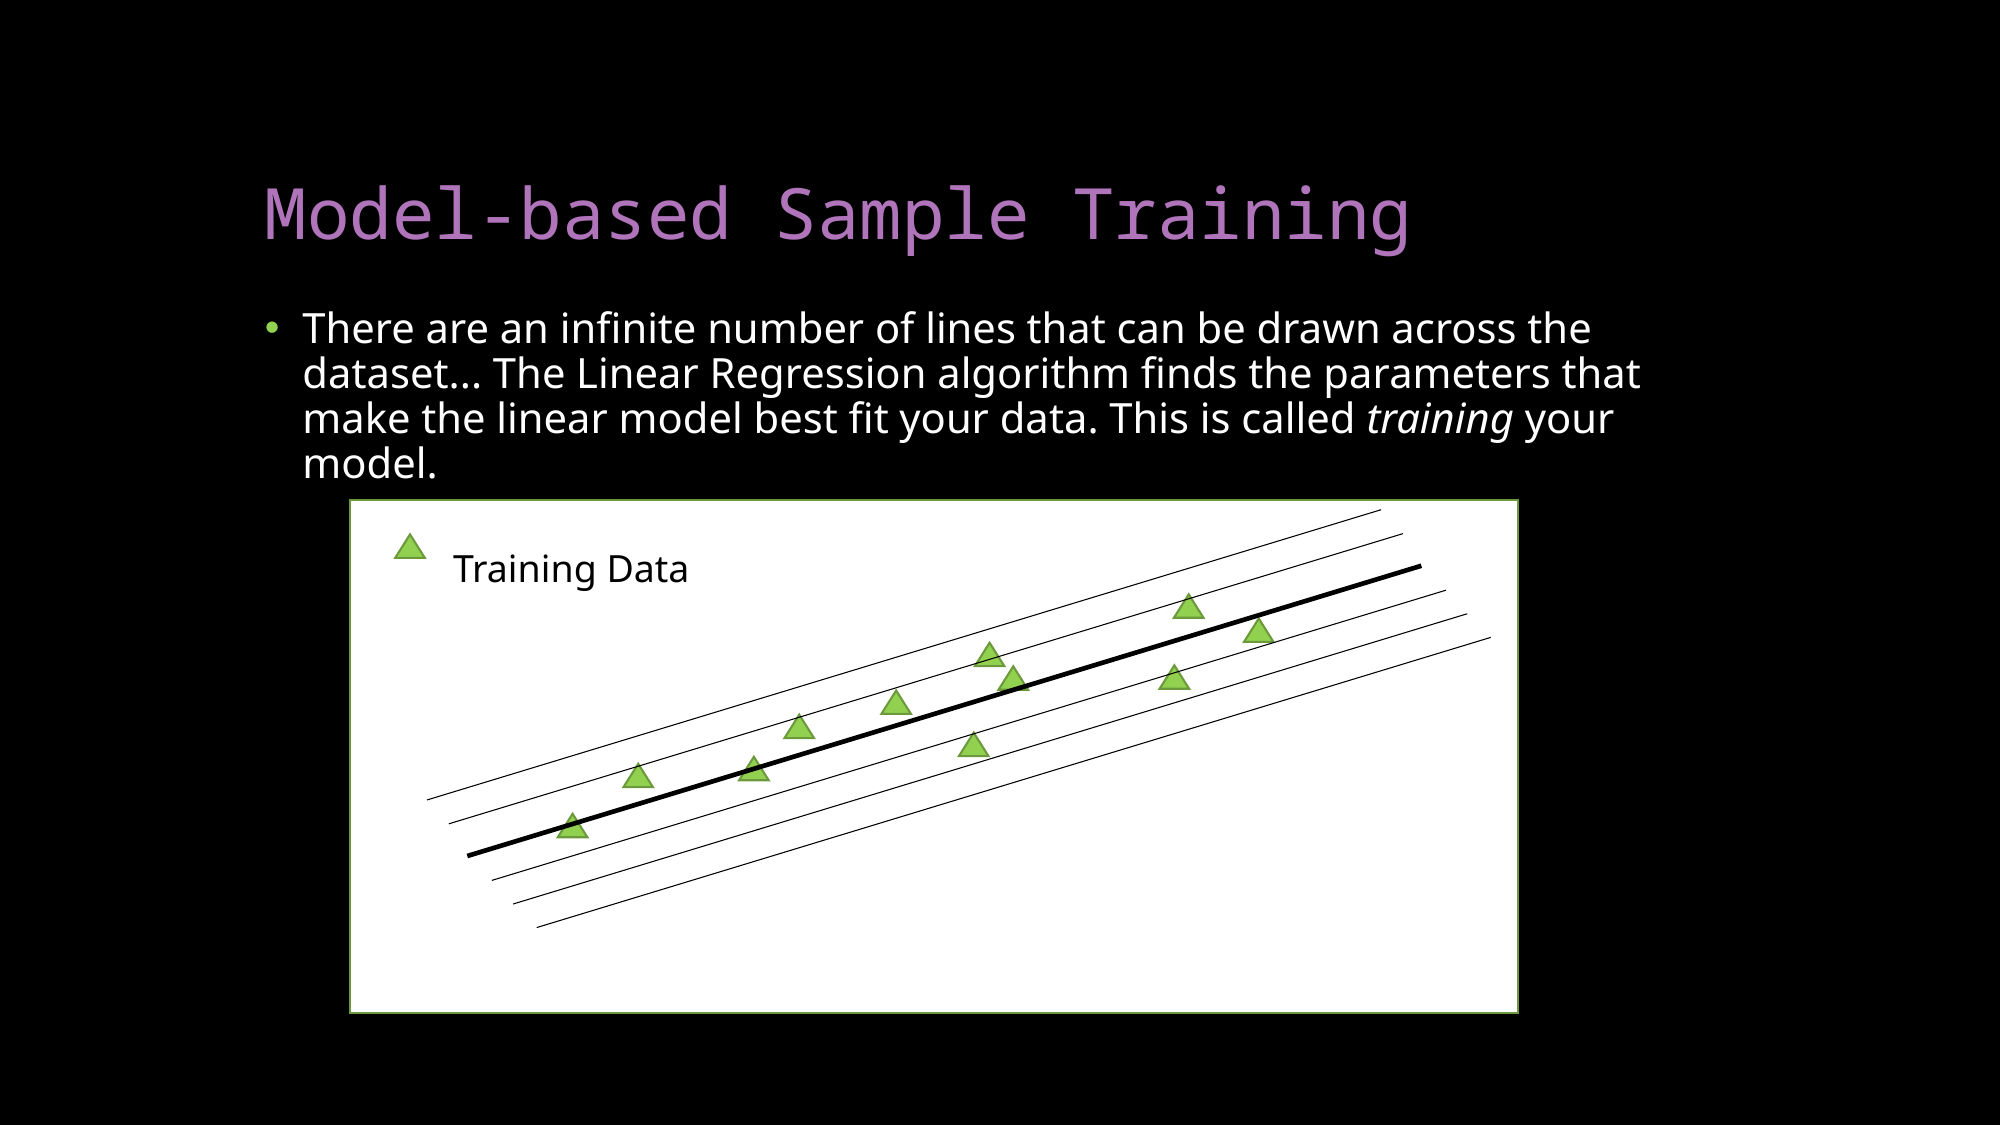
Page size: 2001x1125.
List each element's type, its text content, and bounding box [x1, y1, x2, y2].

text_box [467, 824, 491, 856]
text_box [448, 533, 1403, 824]
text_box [491, 824, 513, 881]
text_box [393, 532, 426, 559]
text_box [349, 499, 1519, 1014]
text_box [426, 509, 1382, 800]
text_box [1403, 613, 1468, 637]
title Model-based Sample Training [249, 75, 1750, 263]
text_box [513, 824, 536, 904]
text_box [536, 637, 1491, 928]
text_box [1403, 565, 1422, 590]
list There are an infinite number of lines that can be drawn across the dataset... The Linear Regression algorithm finds the parameters that make the linear model best fit your data. This is called training your model. [249, 299, 1750, 1000]
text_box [1403, 590, 1446, 613]
